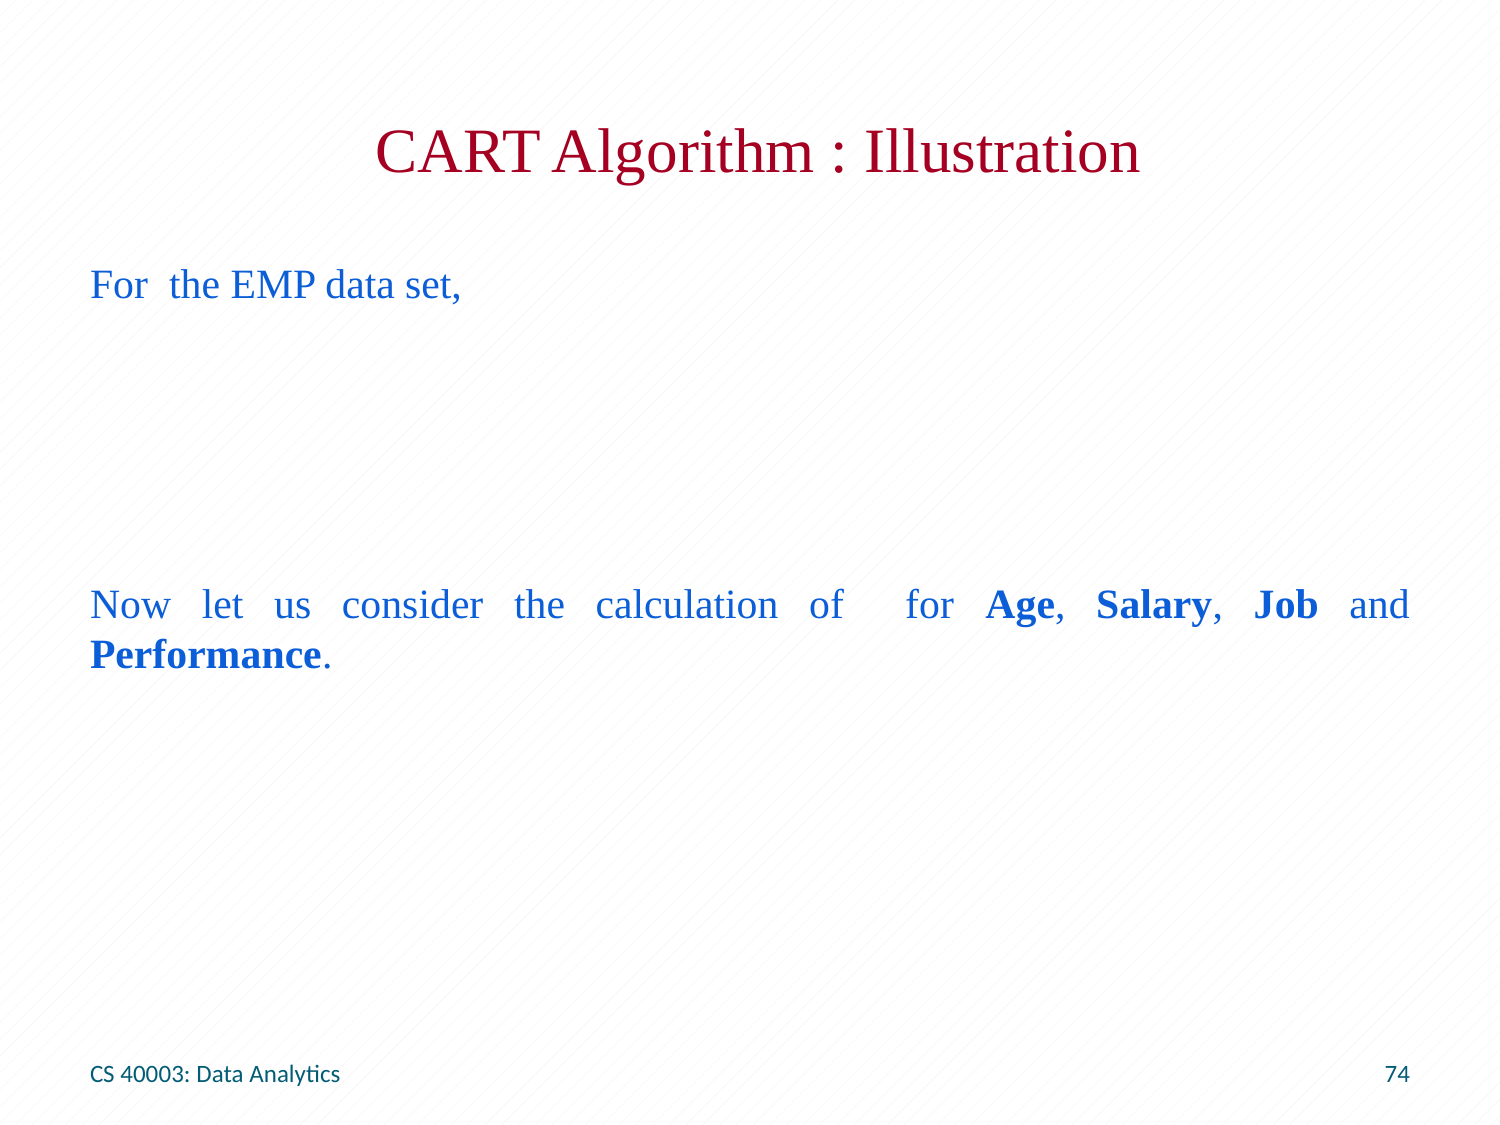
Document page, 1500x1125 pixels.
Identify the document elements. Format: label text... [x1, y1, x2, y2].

title CART Algorithm : Illustration [75, 101, 1443, 193]
slide_number CS 40003: Data Analytics [75, 1042, 425, 1103]
slide_number 74 [1074, 1042, 1425, 1103]
